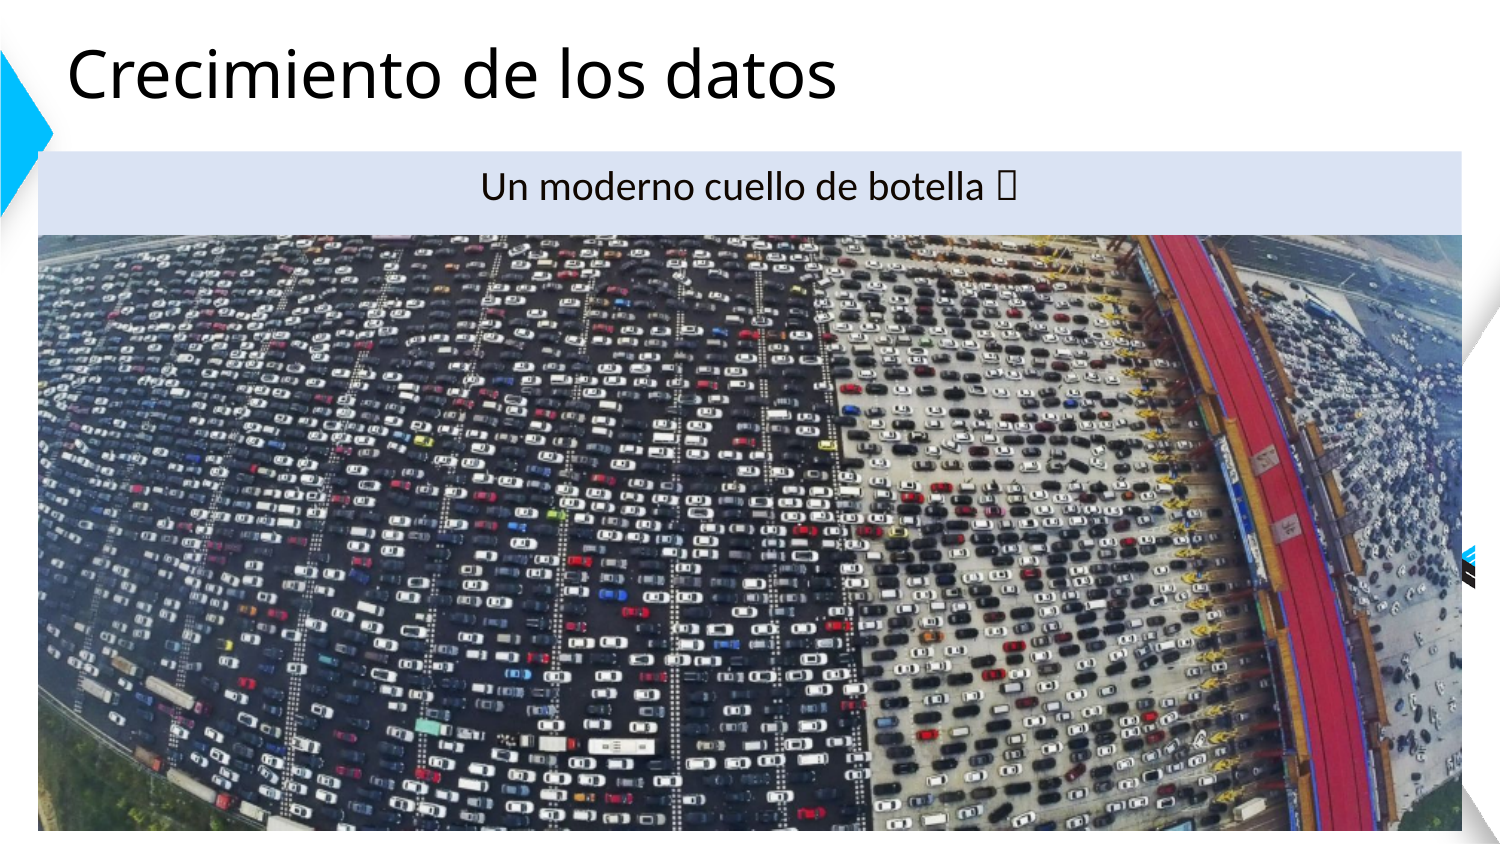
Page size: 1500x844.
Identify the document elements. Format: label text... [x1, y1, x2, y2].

text_box Un moderno cuello de botella  [37, 150, 1463, 831]
title Crecimiento de los datos [51, 25, 1449, 130]
picture [0, 0, 1500, 844]
